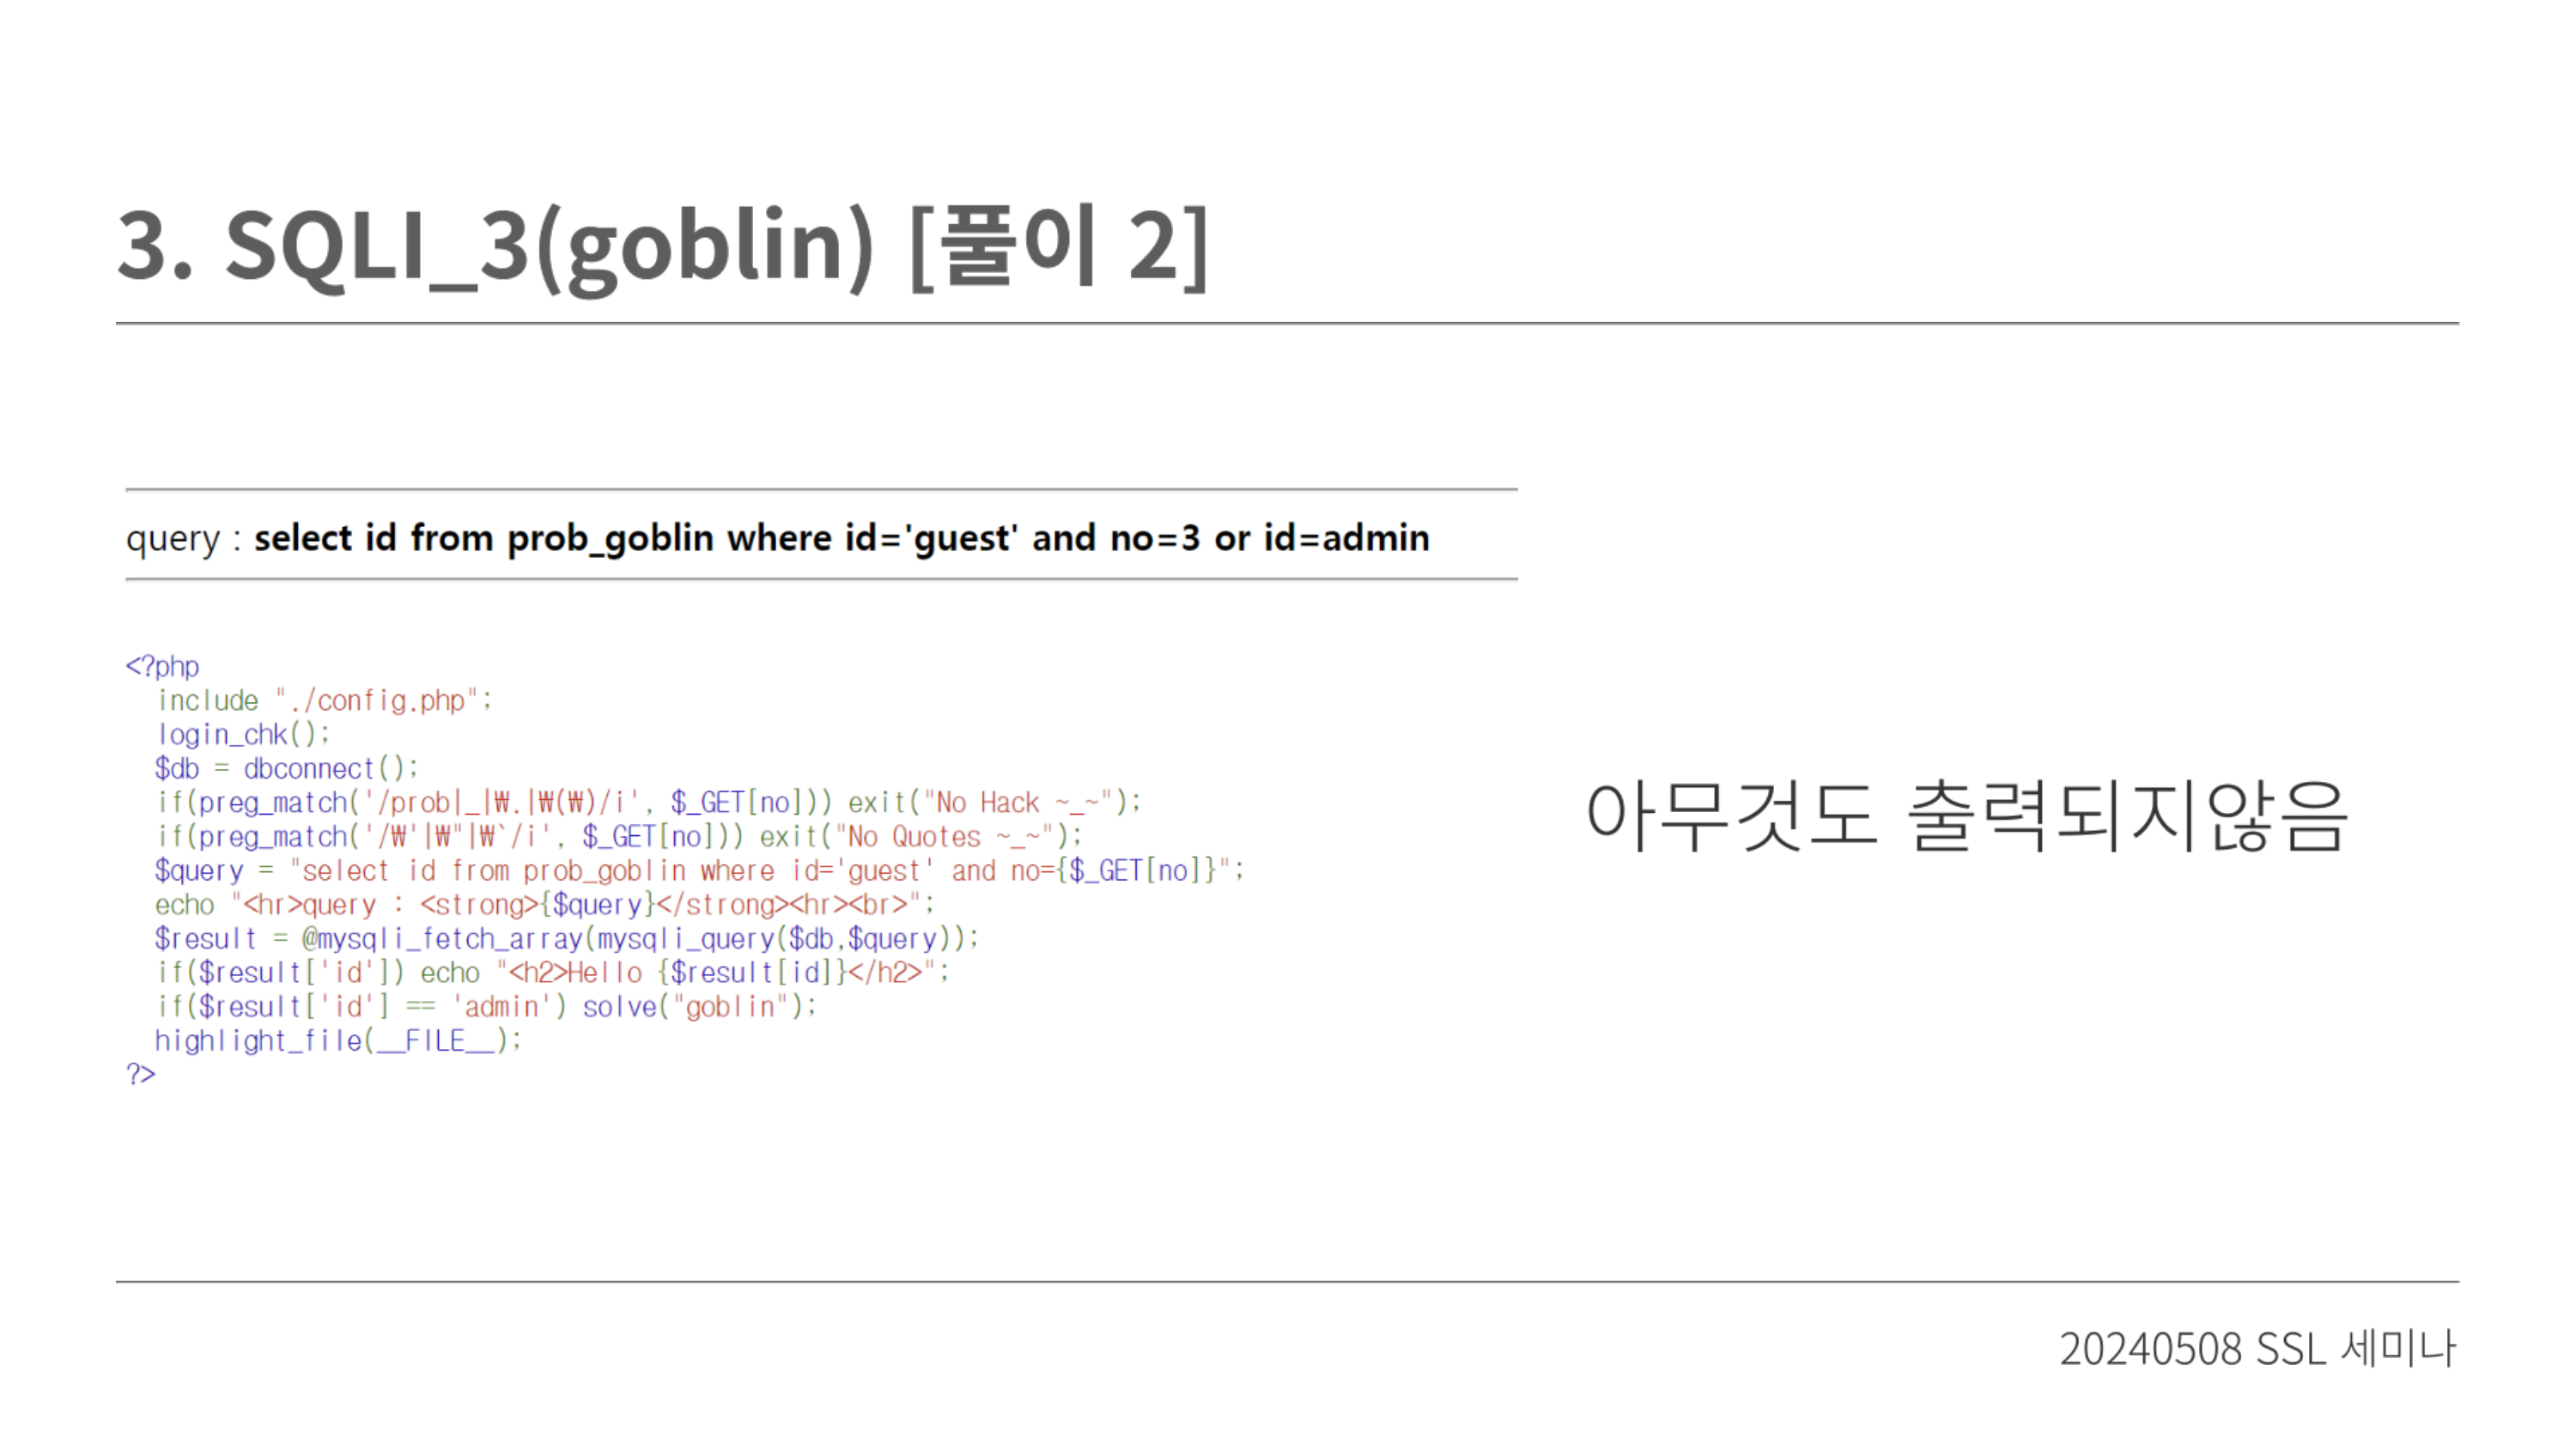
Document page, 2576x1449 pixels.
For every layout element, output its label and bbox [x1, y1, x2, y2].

text_box [1297, 322, 2460, 325]
text_box [116, 474, 1518, 1153]
picture [88, 147, 1293, 392]
picture [1935, 1301, 2556, 1419]
picture [1555, 729, 2434, 950]
text_box [116, 1280, 2460, 1283]
